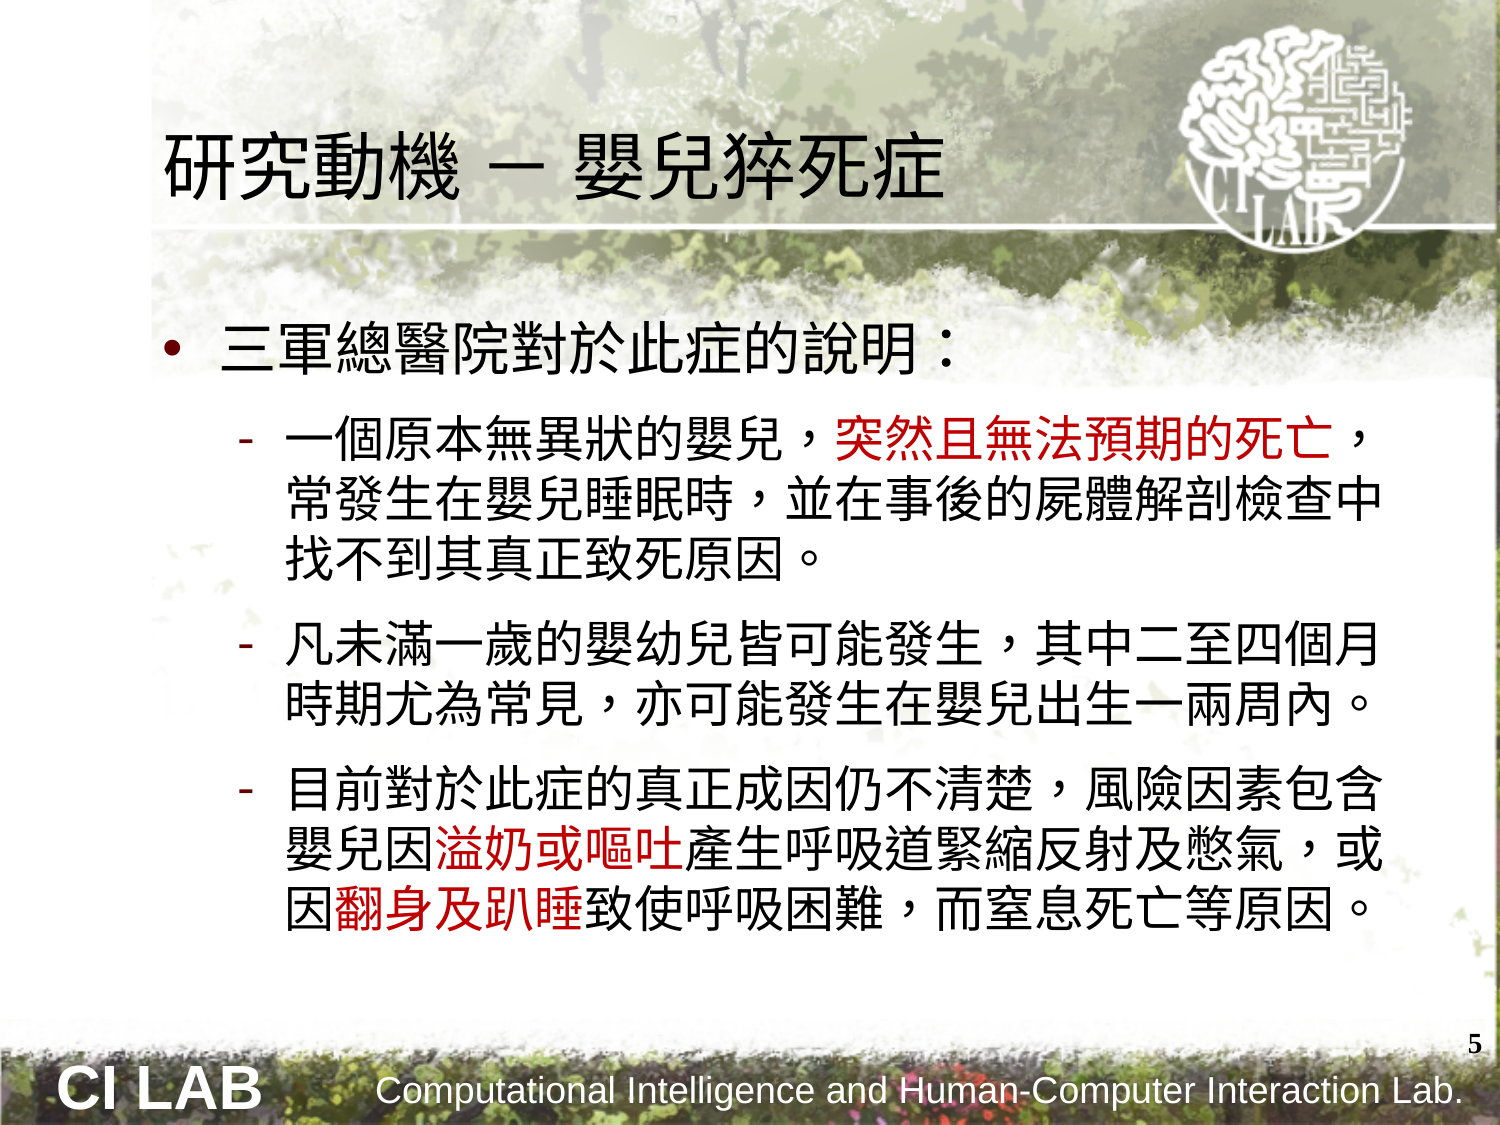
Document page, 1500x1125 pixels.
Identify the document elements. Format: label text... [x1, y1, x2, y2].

title 研究動機 － 嬰兒猝死症 [147, 31, 1448, 219]
slide_number 5 [1426, 985, 1500, 1067]
picture [0, 0, 1500, 1125]
text_box 三軍總醫院對於此症的說明： 一個原本無異狀的嬰兒，突然且無法預期的死亡，常發生在嬰兒睡眠時，並在事後的屍體解剖檢查中找不到其真正致死原因。 凡未滿一歲的嬰幼兒皆可能發生，其中二至四個月時期尤為常見，亦可能發生在嬰兒出生一兩周內。 目前對於此症的真正成因仍不清楚，風險因素包含嬰兒因溢奶或嘔吐產生呼吸道緊縮反射及憋氣，或因翻身及趴睡致使呼吸困難，而窒息死亡等原因。 [147, 304, 1410, 961]
